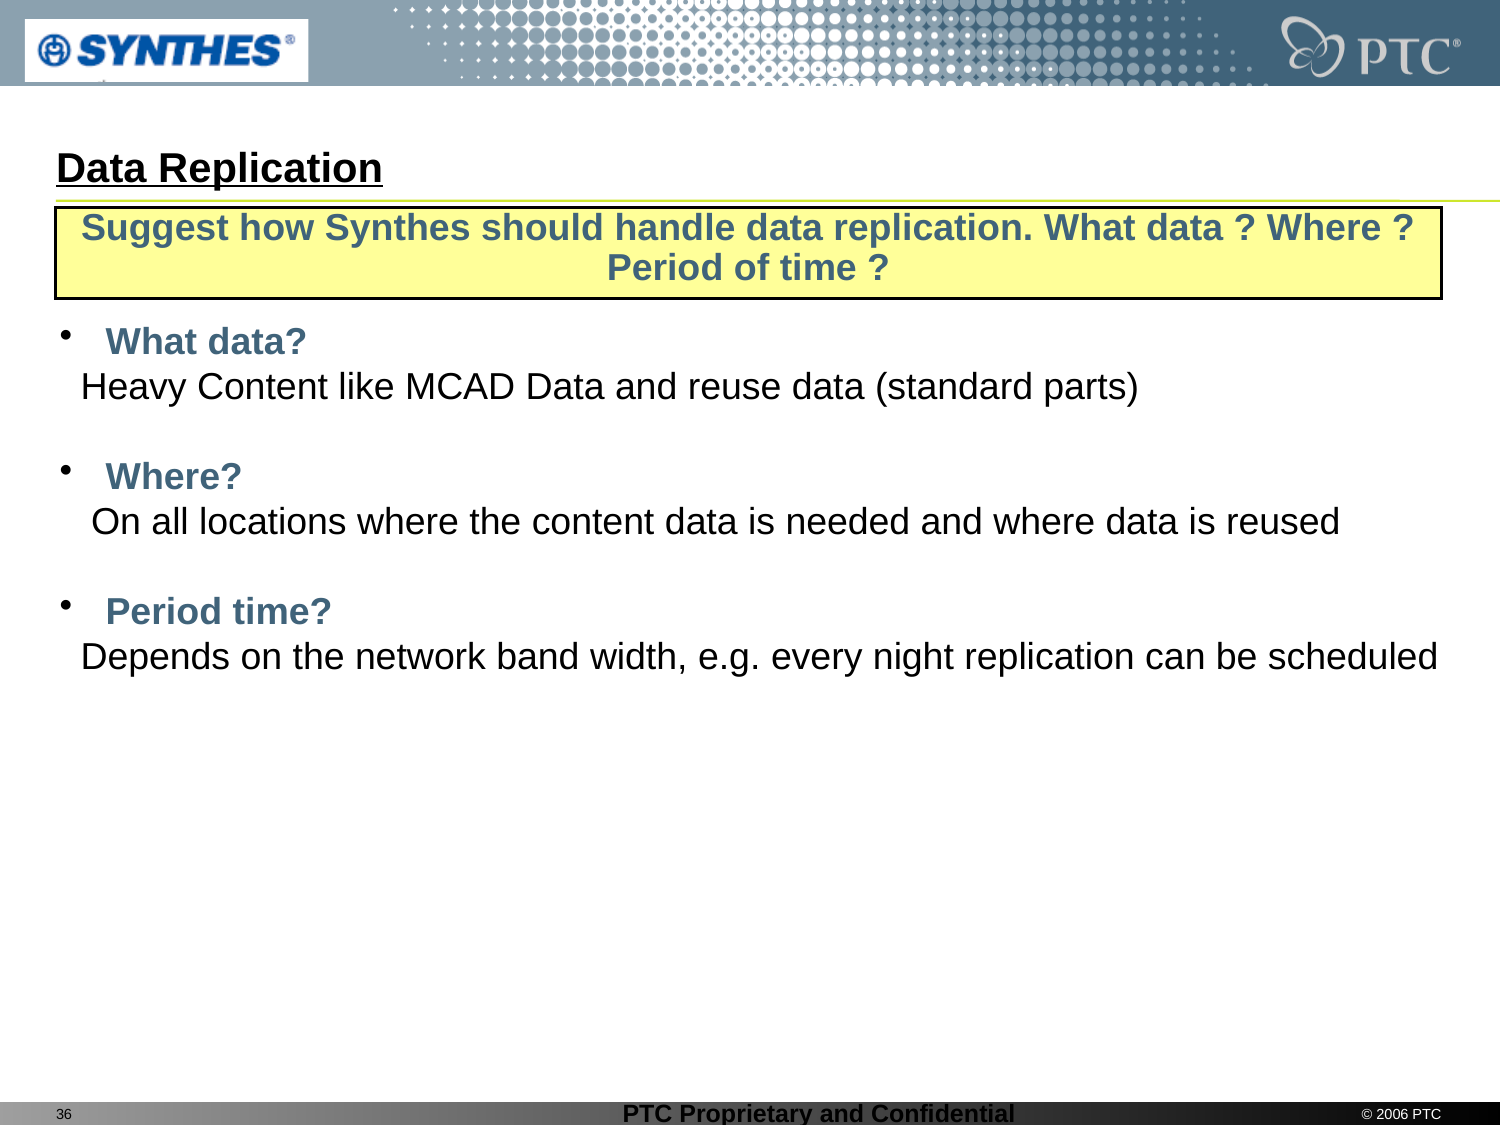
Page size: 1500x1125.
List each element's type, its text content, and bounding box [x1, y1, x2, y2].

text_box Suggest how Synthes should handle data replication. What data ? Where ? Period of time ? [55, 207, 1442, 299]
slide_number 36 [55, 1104, 130, 1123]
picture [0, 0, 1500, 86]
footer © 2006 PTC [1345, 1104, 1442, 1123]
title Data Replication [55, 127, 1442, 191]
text_box What data? Heavy Content like MCAD Data and reuse data (standard parts) Where? On all locations where the content data is needed and where data is reused Period time? Depends on the network band width, e.g. every night replication can be scheduled [59, 317, 1488, 678]
